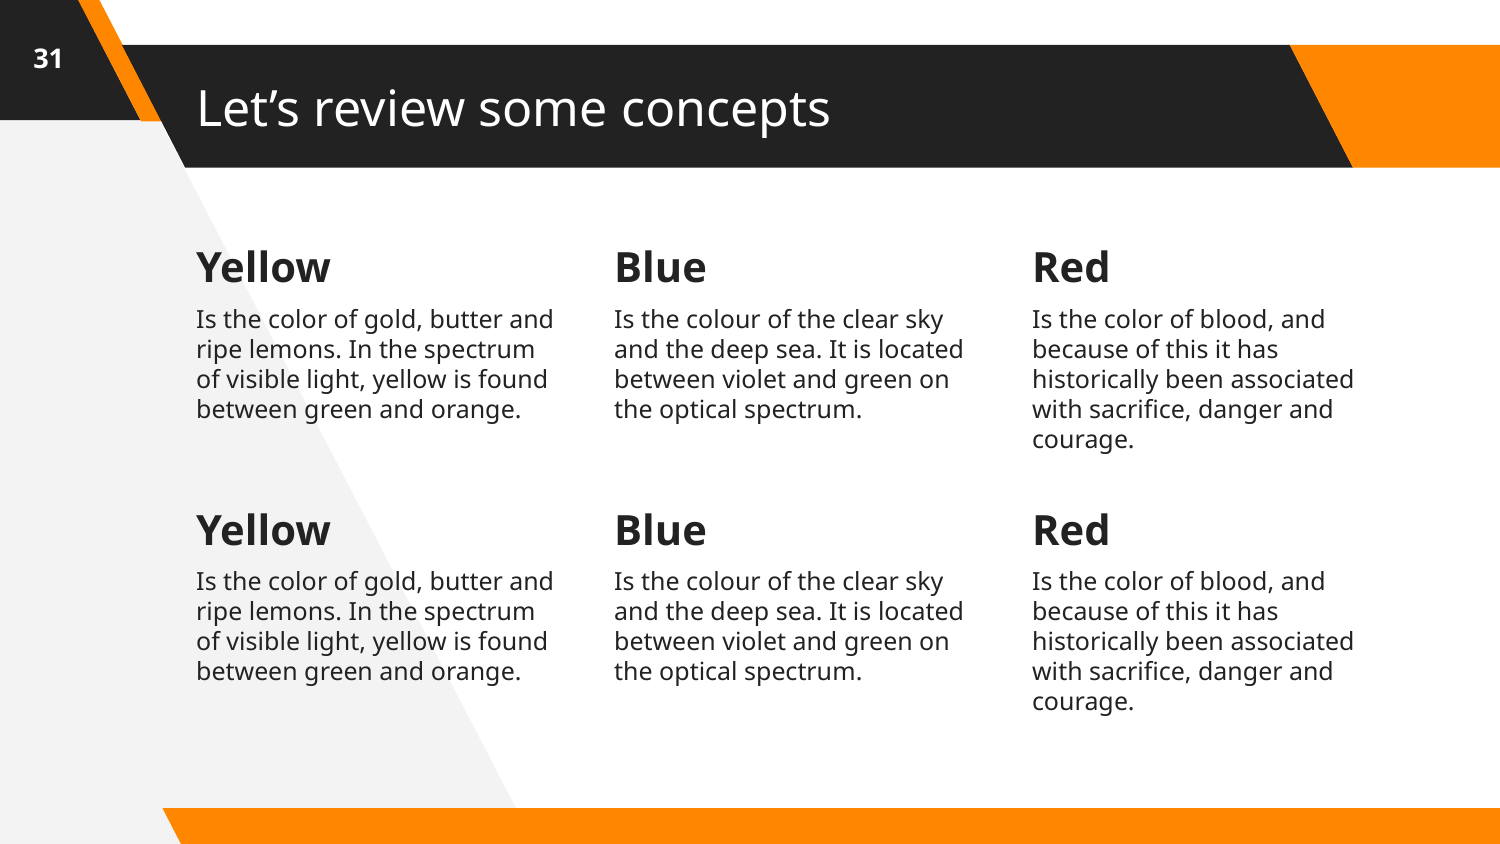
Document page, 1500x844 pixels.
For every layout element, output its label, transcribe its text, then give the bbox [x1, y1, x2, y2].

list Yellow Is the color of gold, butter and ripe lemons. In the spectrum of visible light, yellow is found between green and orange. [181, 225, 579, 488]
list Blue Is the colour of the clear sky and the deep sea. It is located between violet and green on the optical spectrum. [599, 488, 997, 759]
slide_number 31 [0, 0, 98, 121]
title Let’s review some concepts [181, 45, 1285, 169]
list Yellow Is the color of gold, butter and ripe lemons. In the spectrum of visible light, yellow is found between green and orange. [181, 488, 579, 759]
list Red Is the color of blood, and because of this it has historically been associated with sacrifice, danger and courage. [1016, 225, 1415, 488]
list Blue Is the colour of the clear sky and the deep sea. It is located between violet and green on the optical spectrum. [599, 225, 997, 488]
list Red Is the color of blood, and because of this it has historically been associated with sacrifice, danger and courage. [1016, 488, 1415, 759]
